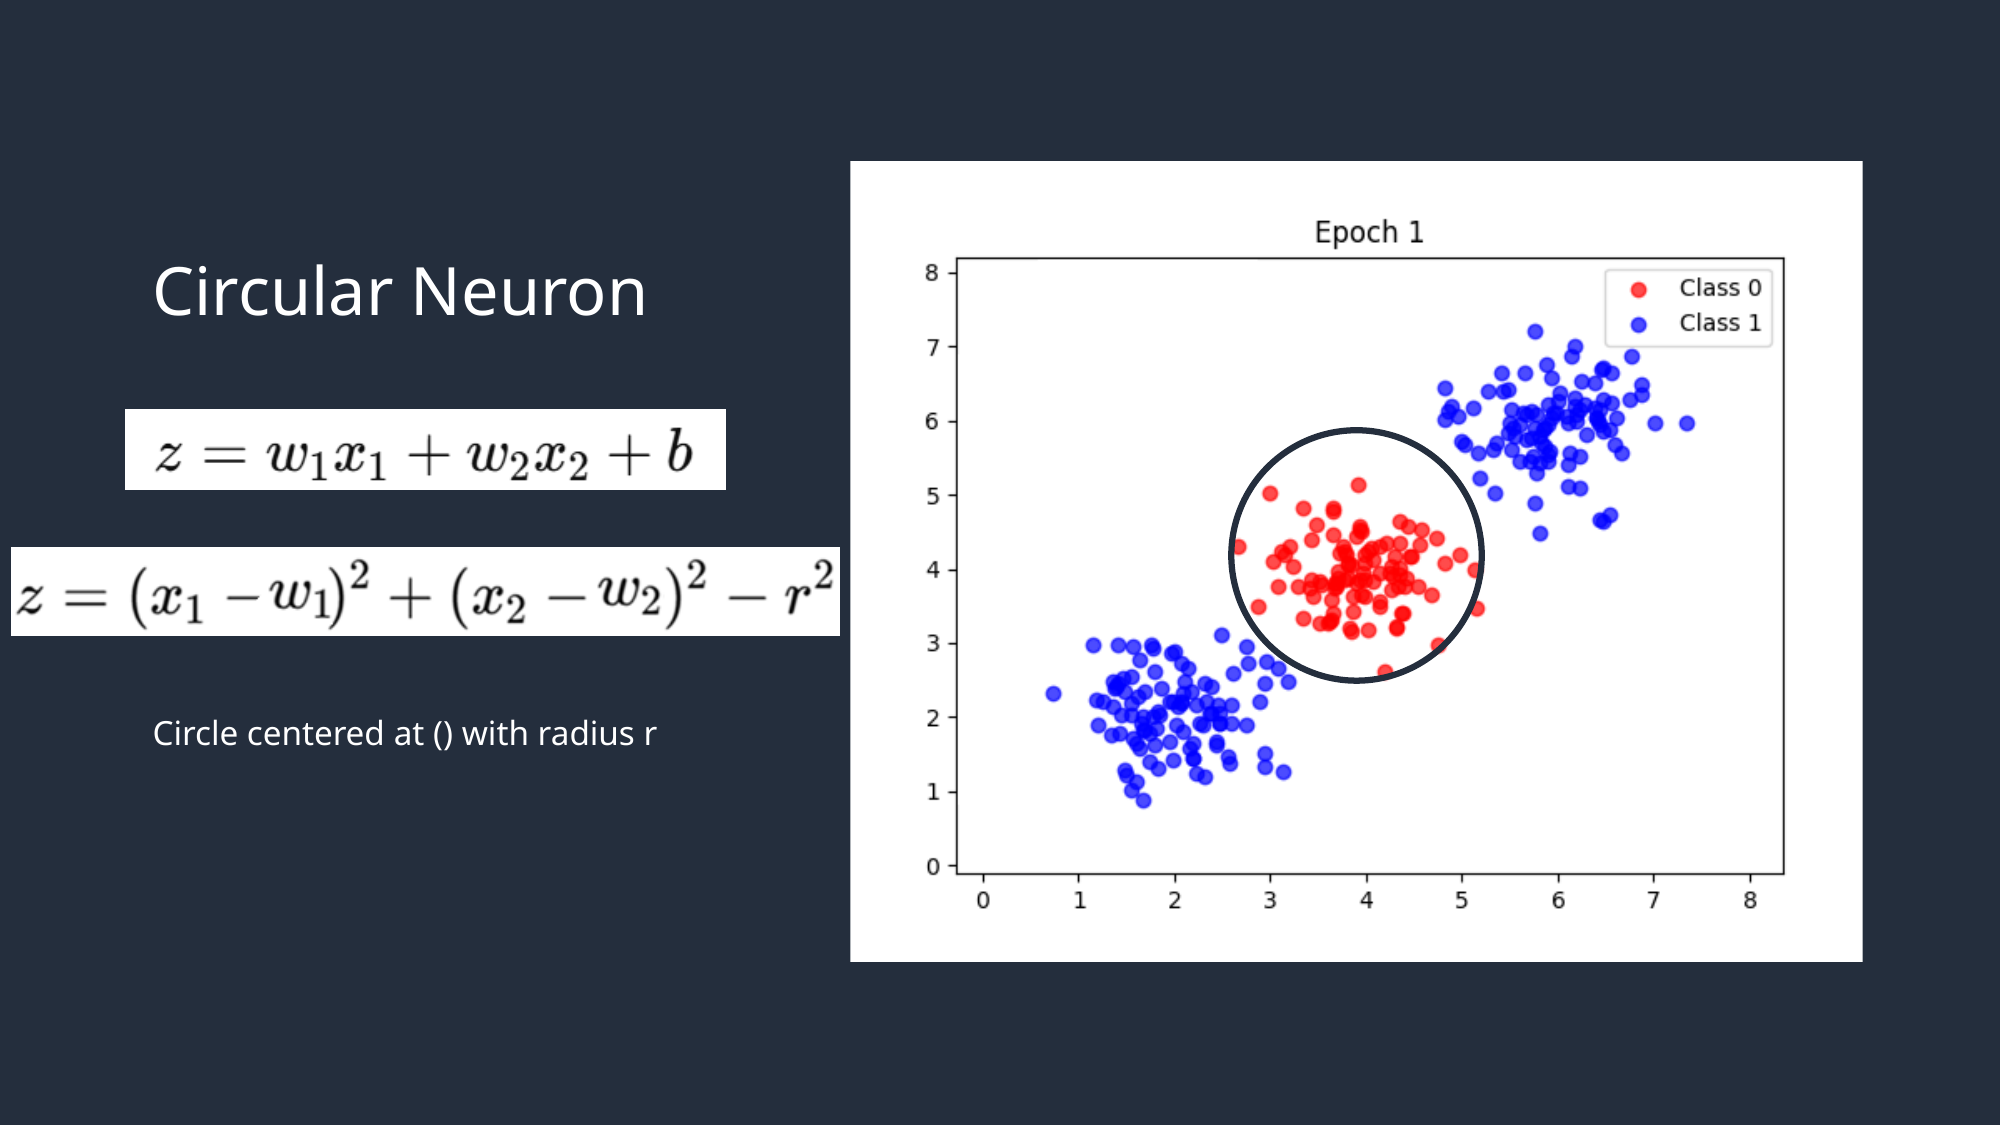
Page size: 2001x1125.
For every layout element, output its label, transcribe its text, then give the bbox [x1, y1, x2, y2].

picture [11, 547, 840, 636]
picture [850, 161, 1863, 962]
picture [125, 409, 726, 490]
title Circular Neuron [137, 75, 783, 338]
